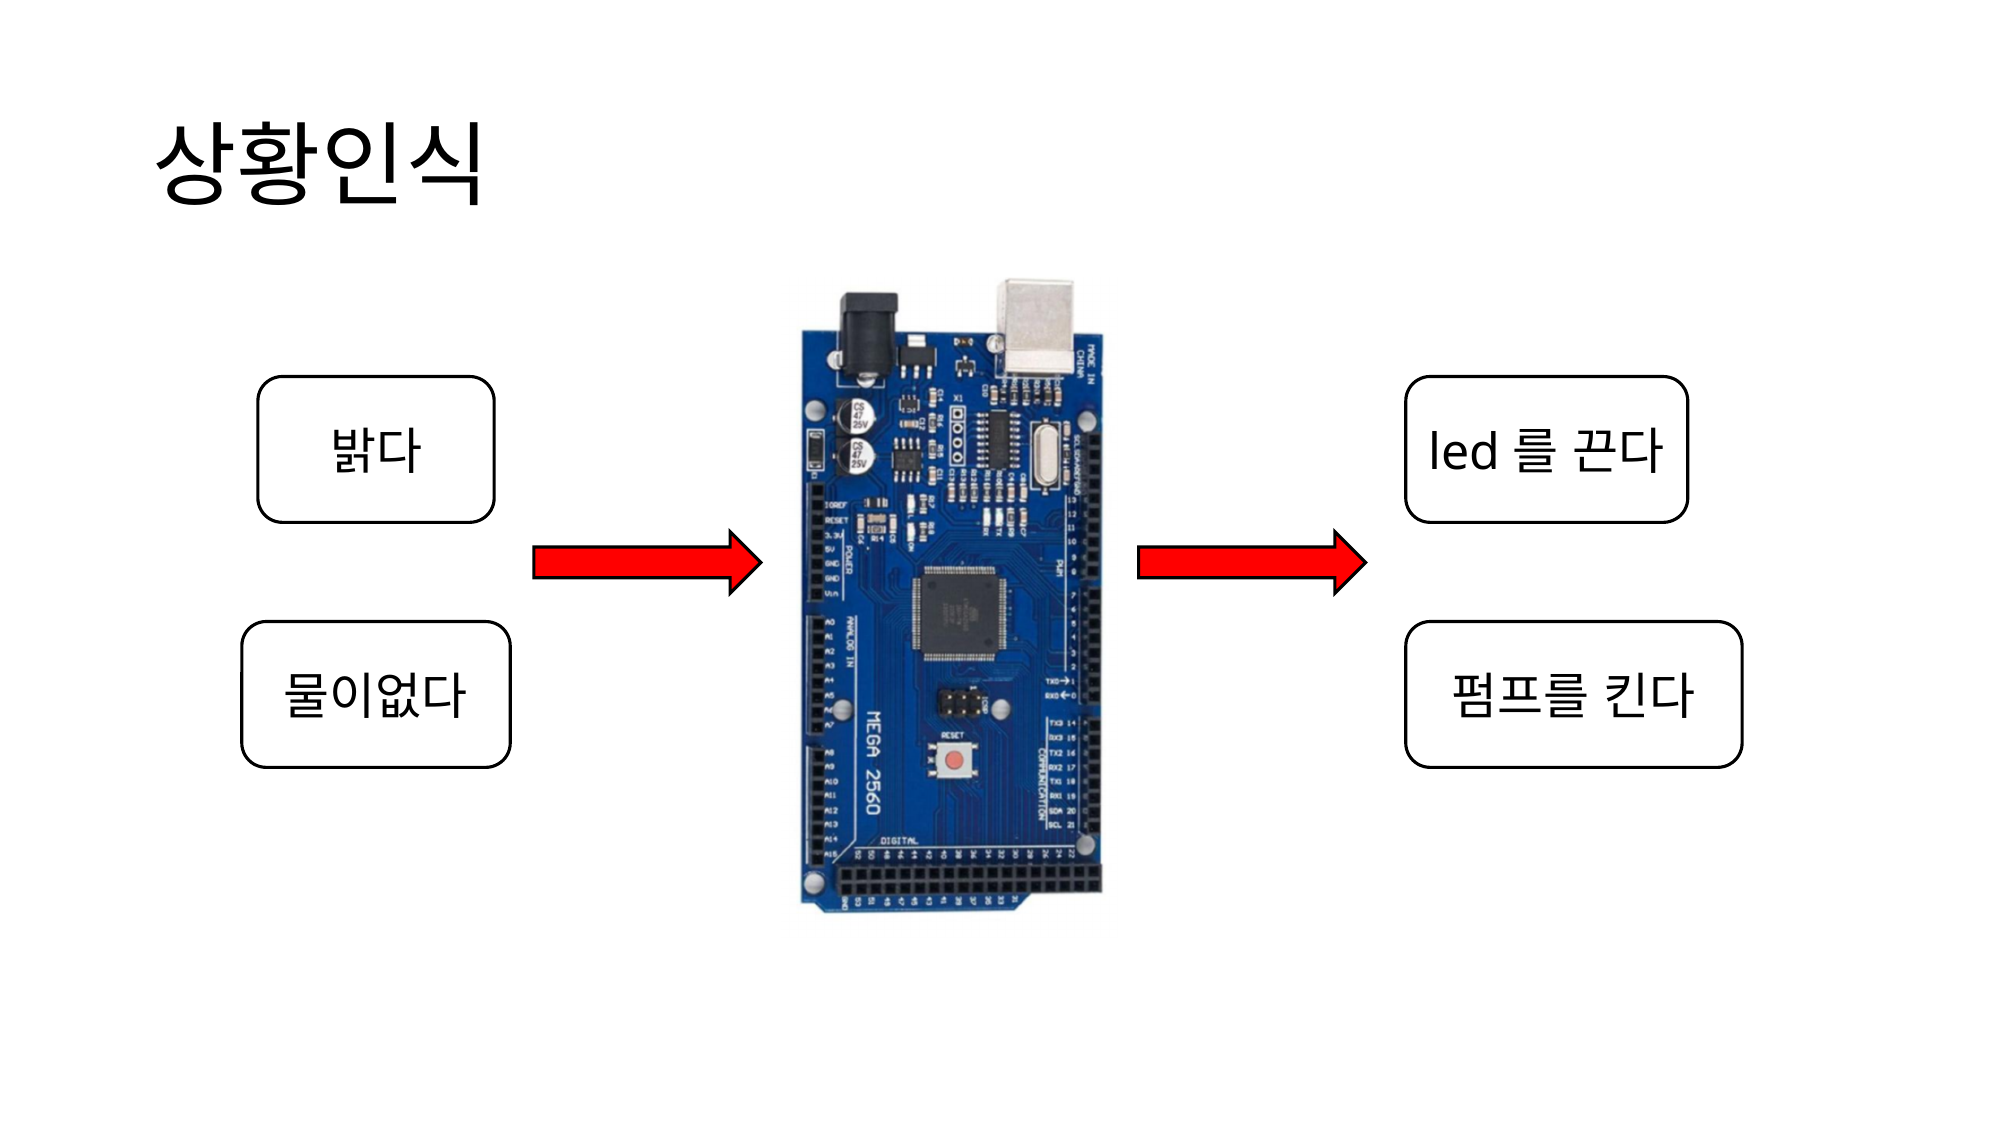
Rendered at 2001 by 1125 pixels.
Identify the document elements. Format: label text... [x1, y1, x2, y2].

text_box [241, 375, 762, 768]
picture [618, 278, 1281, 937]
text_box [1138, 375, 1743, 768]
title 상황인식 [137, 59, 1863, 278]
